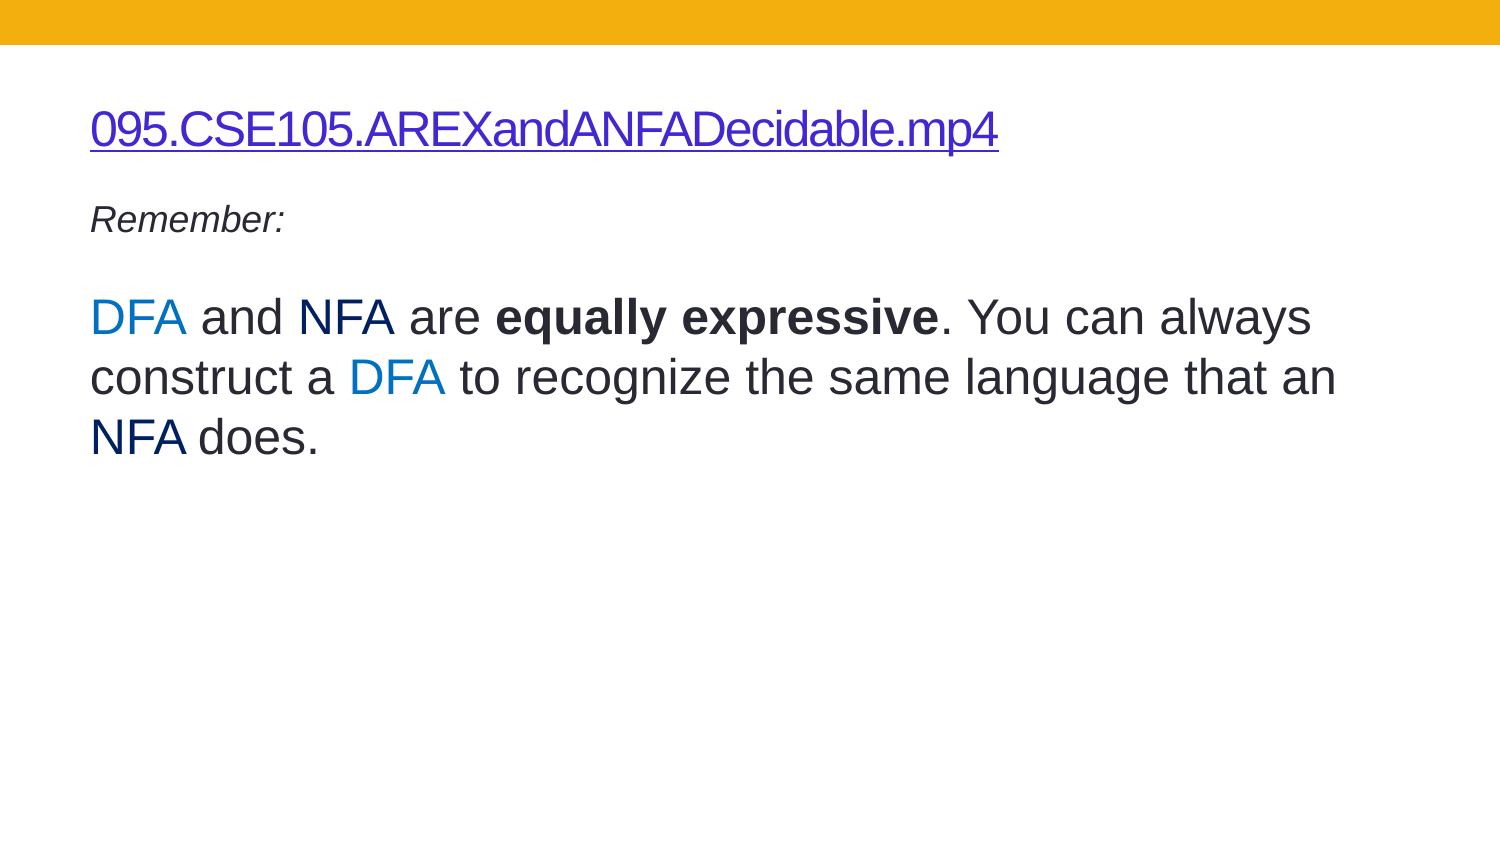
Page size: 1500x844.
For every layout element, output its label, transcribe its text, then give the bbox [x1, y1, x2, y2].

text_box Remember: DFA and NFA are equally expressive. You can always construct a DFA to recognize the same language that an NFA does. [74, 187, 1403, 473]
title 095.CSE105.AREXandANFADecidable.mp4 [75, 65, 1425, 188]
